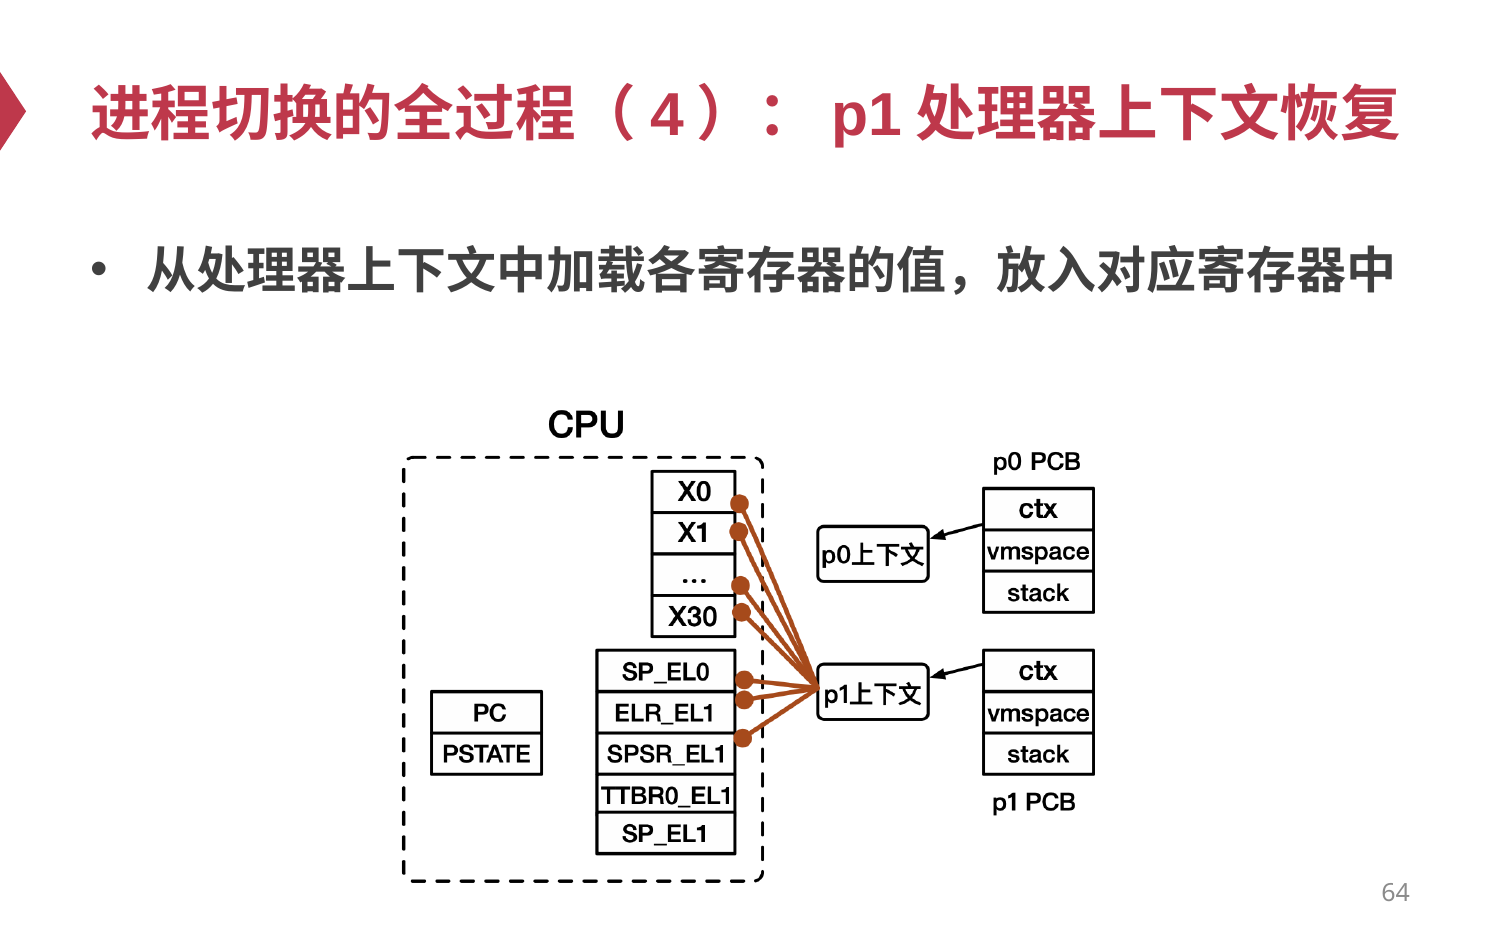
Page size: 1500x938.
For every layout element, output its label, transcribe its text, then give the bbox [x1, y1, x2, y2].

list 从处理器上下文中加载各寄存器的值，放入对应寄存器中 [75, 218, 1425, 838]
title 进程切换的全过程（4）：p1处理器上下文恢复 [75, 37, 1425, 186]
picture [387, 396, 1113, 899]
slide_number 64 [1074, 868, 1425, 919]
